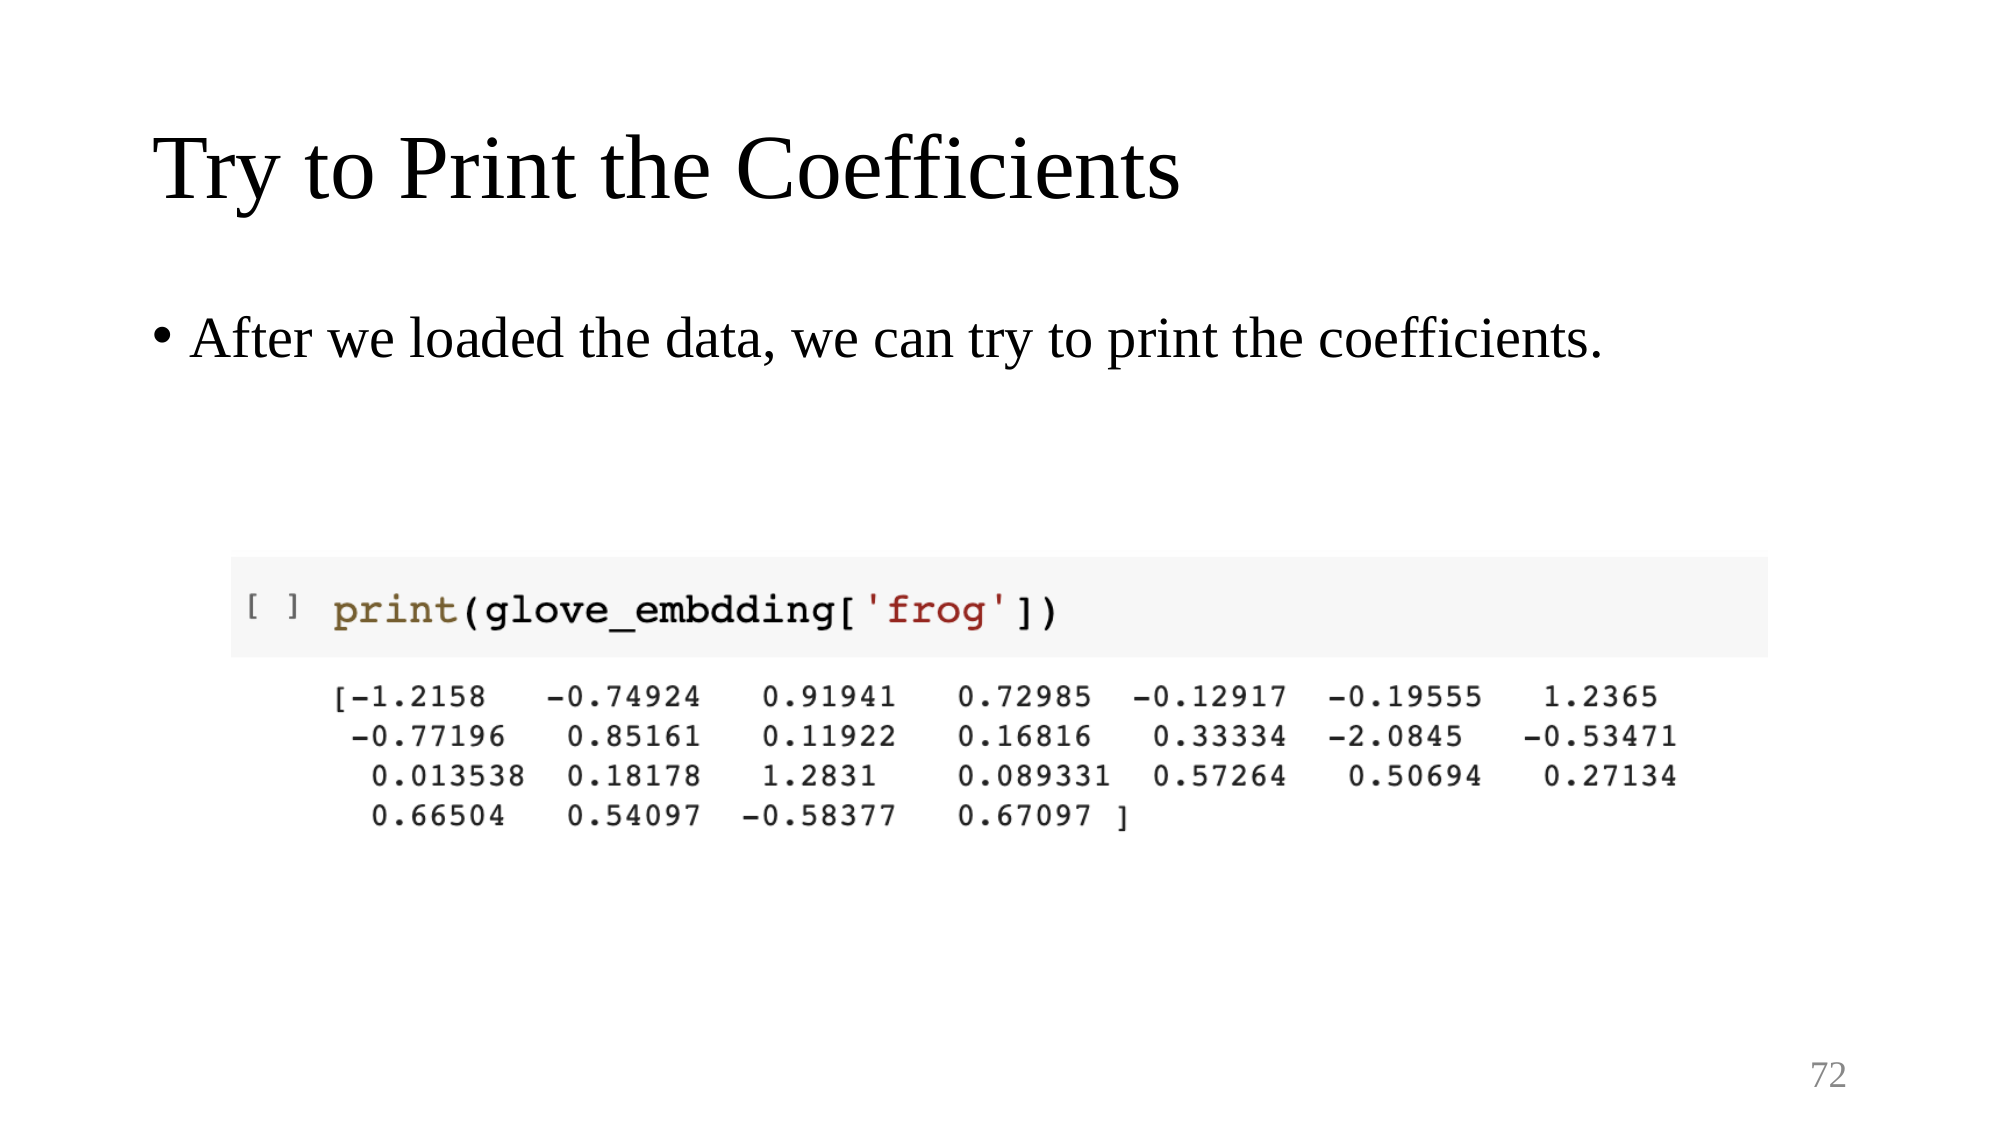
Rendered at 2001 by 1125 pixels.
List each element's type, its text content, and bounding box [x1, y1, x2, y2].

slide_number 72 [1412, 1042, 1863, 1103]
picture [231, 550, 1769, 844]
title Try to Print the Coefficients [137, 59, 1863, 278]
list After we loaded the data, we can try to print the coefficients. [137, 299, 1863, 390]
